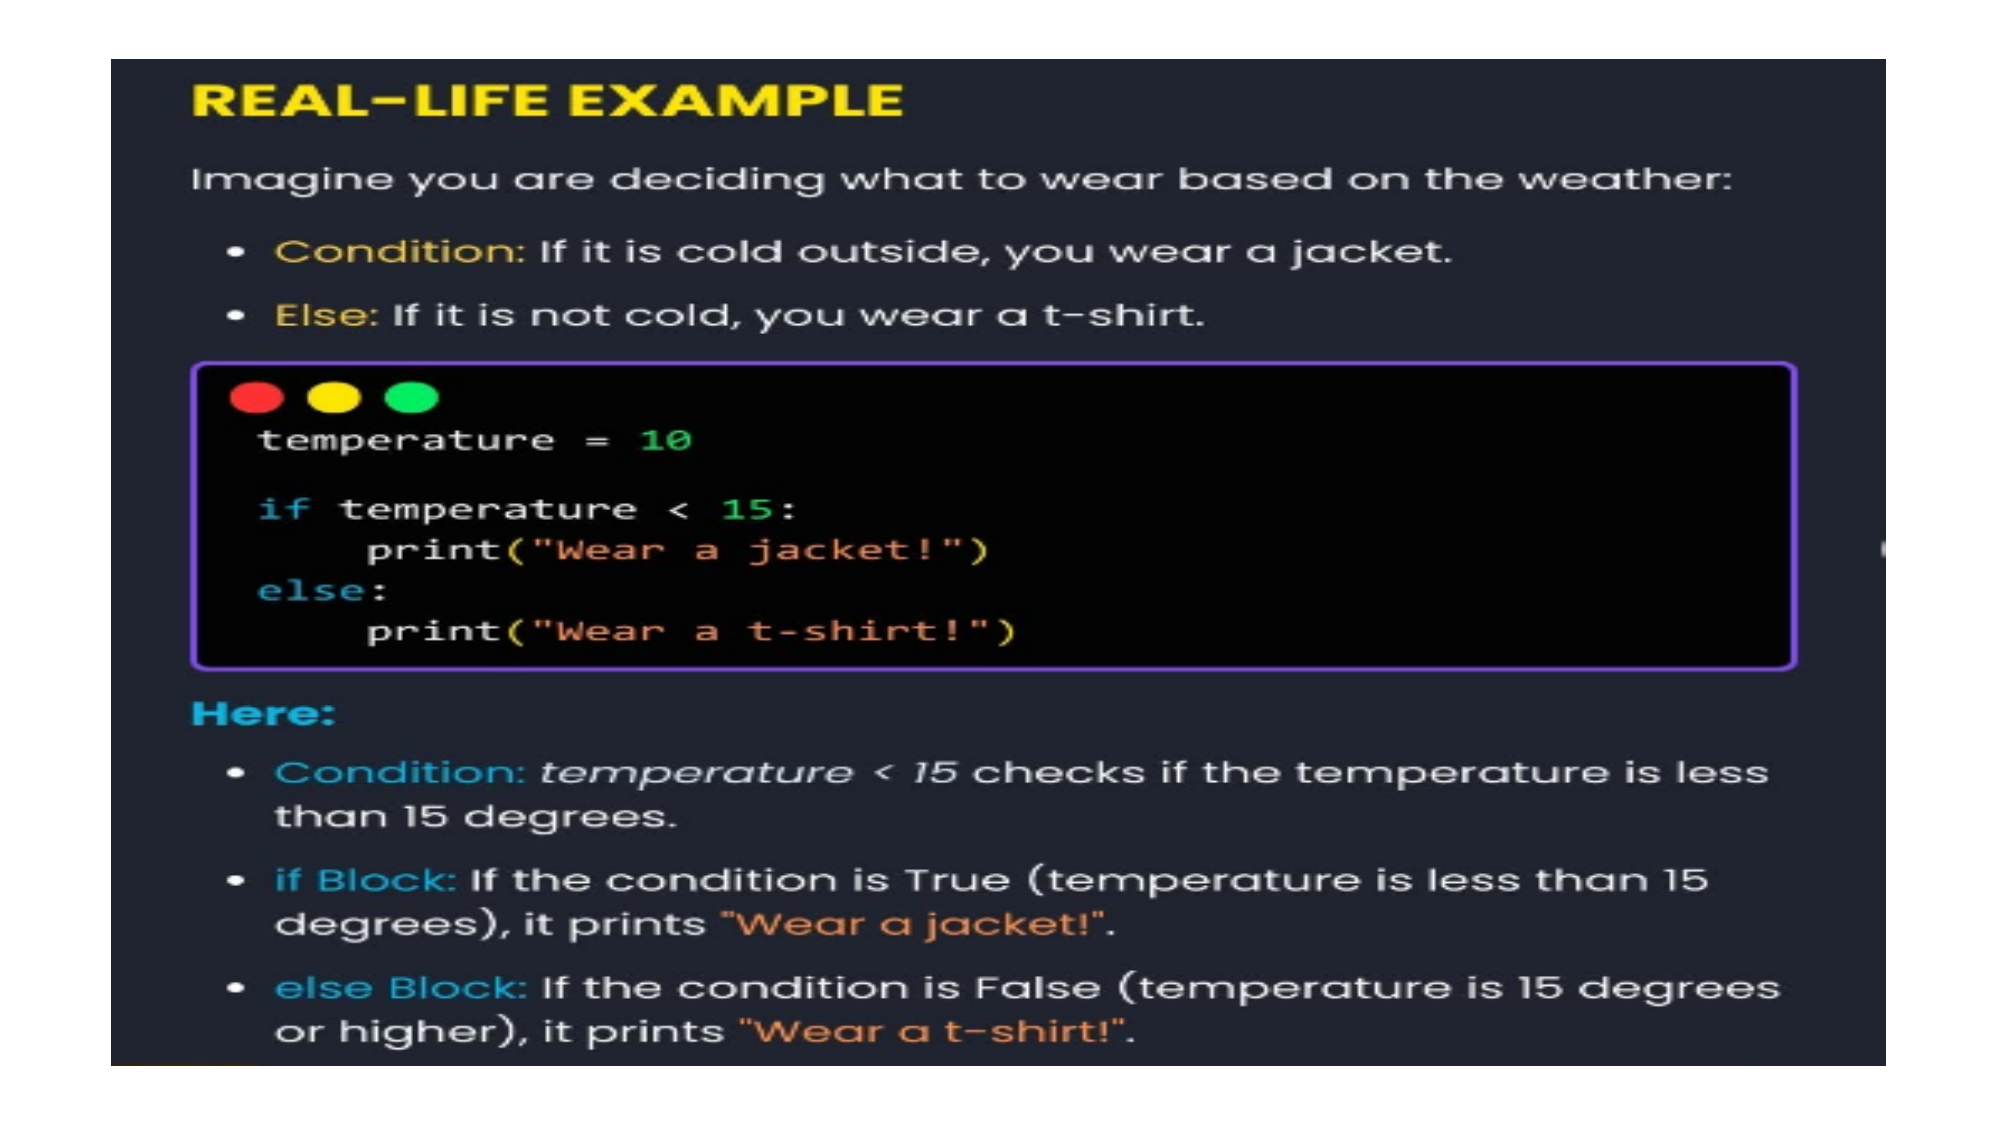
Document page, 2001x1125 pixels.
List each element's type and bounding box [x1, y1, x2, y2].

list [111, 59, 1886, 1066]
